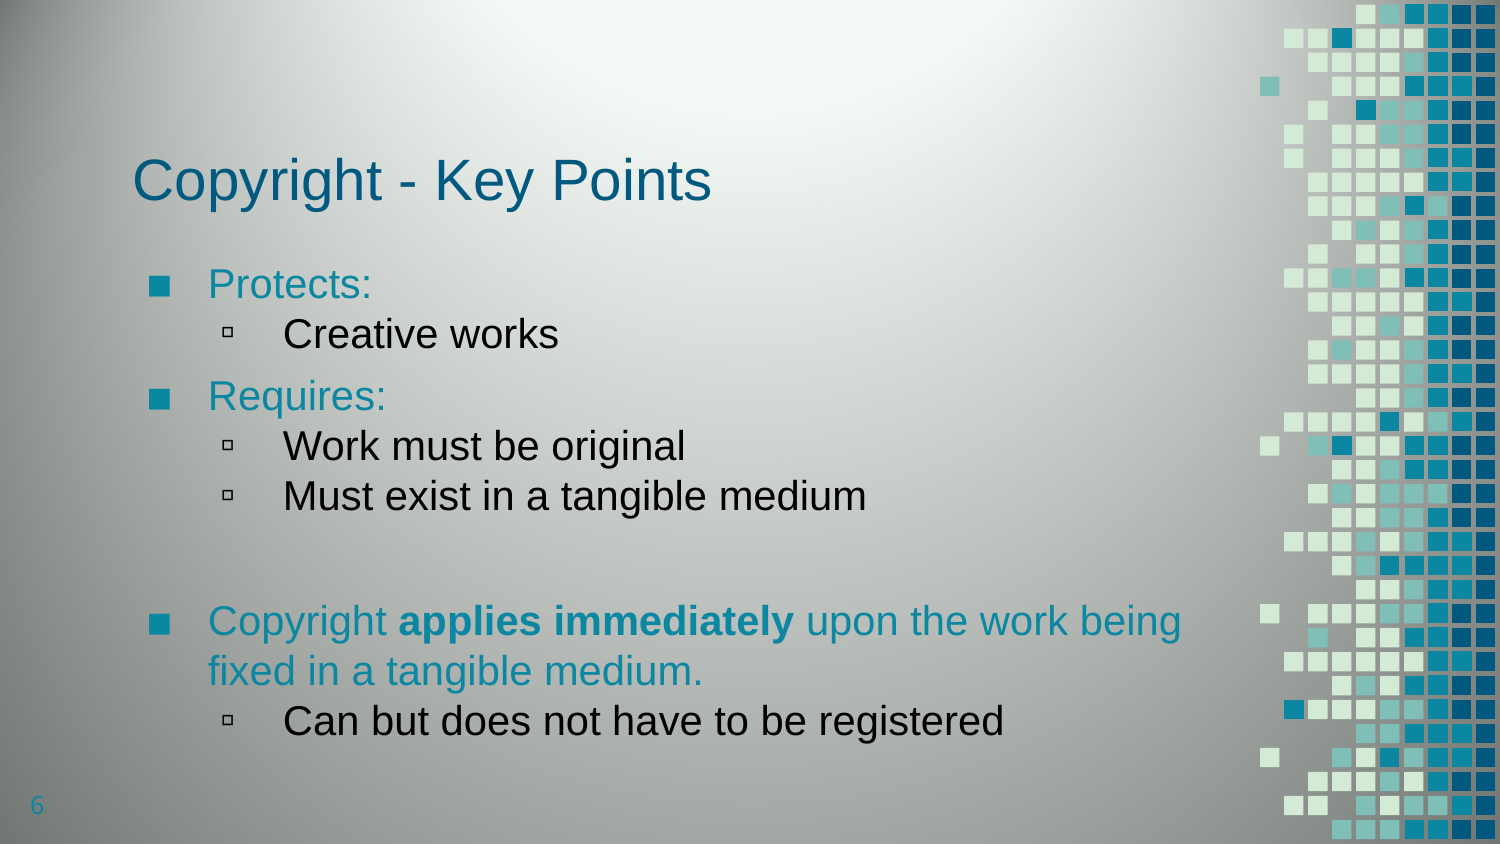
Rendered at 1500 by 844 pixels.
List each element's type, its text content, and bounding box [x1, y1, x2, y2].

slide_number 6 [15, 774, 105, 839]
picture [0, 0, 1500, 844]
list Protects: Creative works Requires: Work must be original Must exist in a tangible medium Copyright applies immediately upon the work being fixed in a tangible medium. Can but does not have to be registered [117, 241, 1227, 774]
title Copyright - Key Points [117, 86, 1227, 228]
